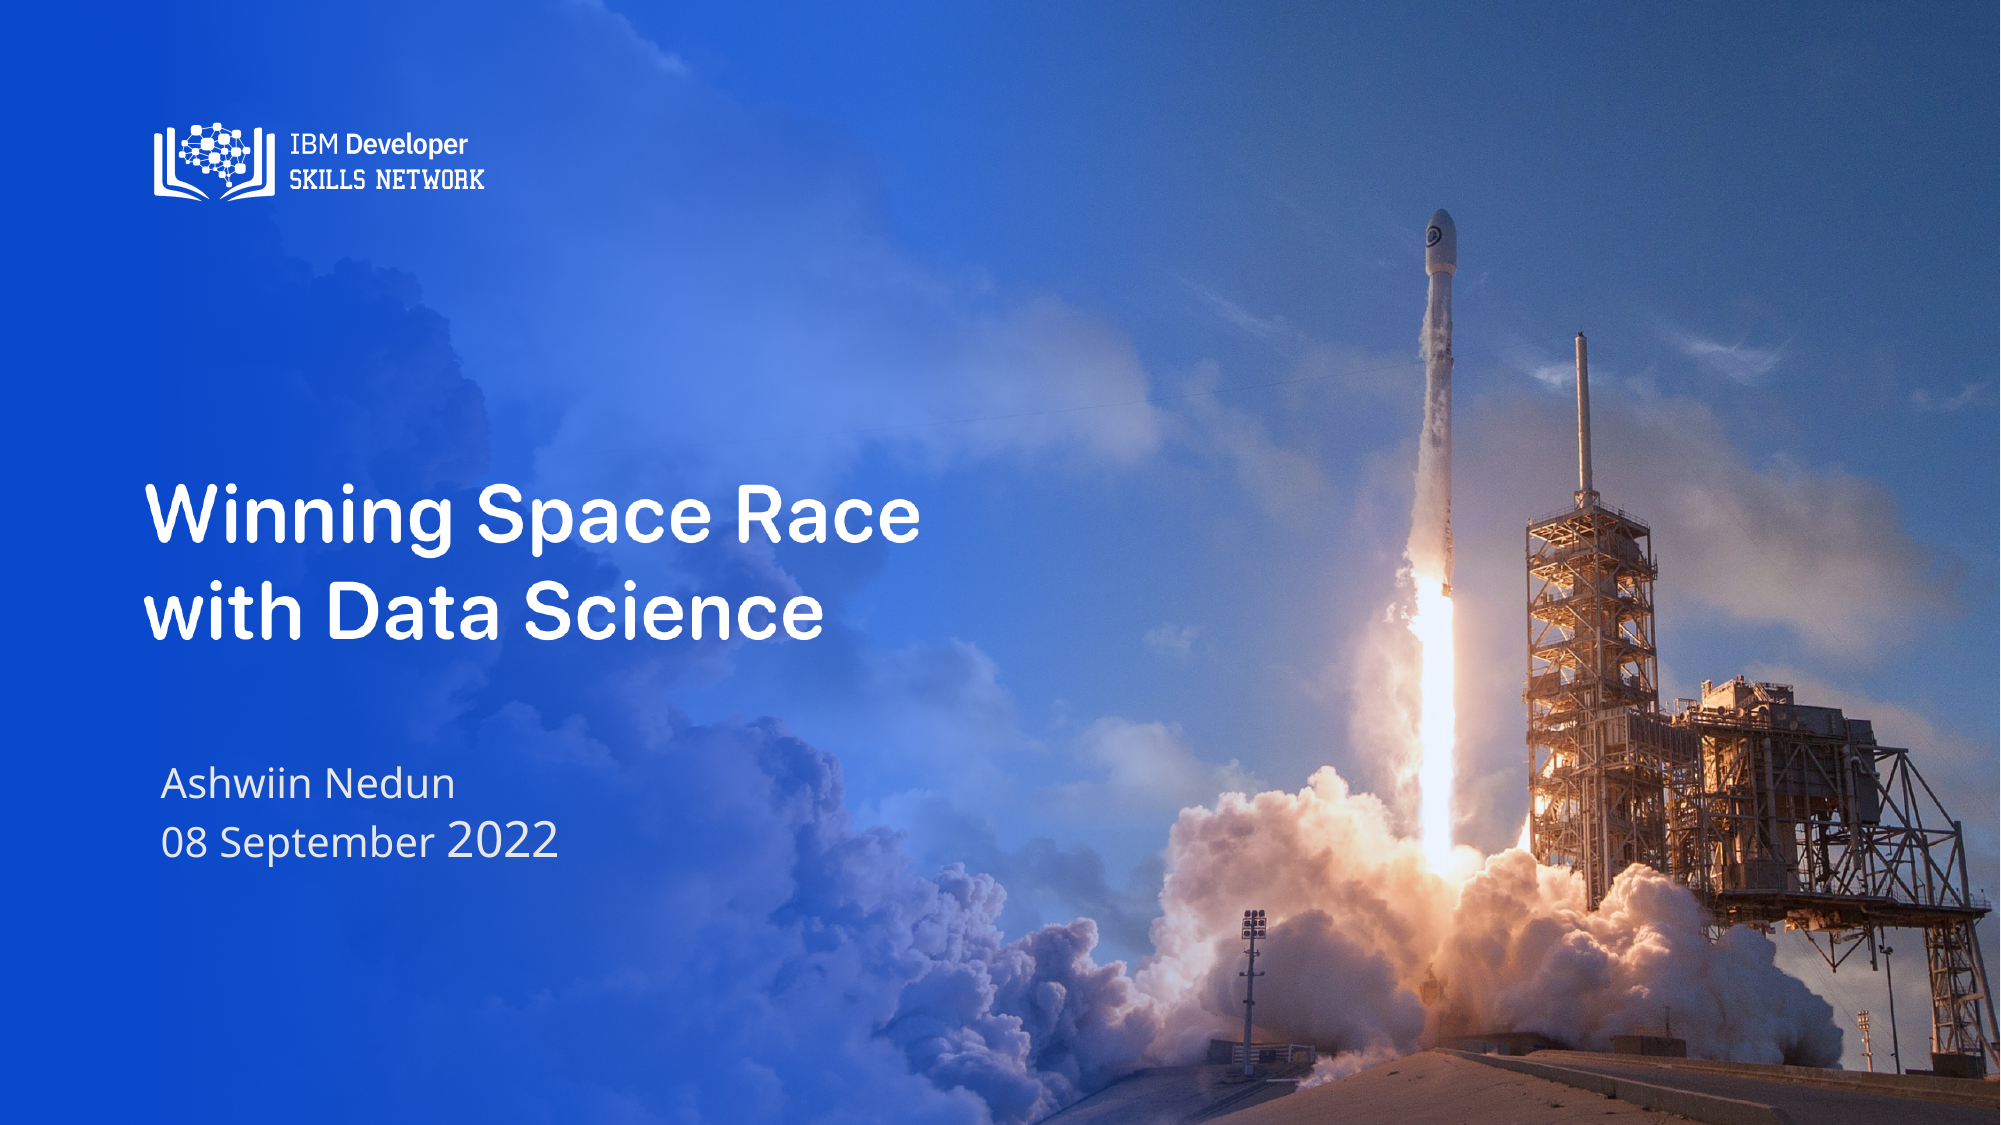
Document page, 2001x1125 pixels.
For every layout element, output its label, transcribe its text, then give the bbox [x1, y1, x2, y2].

picture [0, 0, 2001, 1125]
text_box Ashwiin Nedun 08 September 2022 [145, 749, 652, 875]
